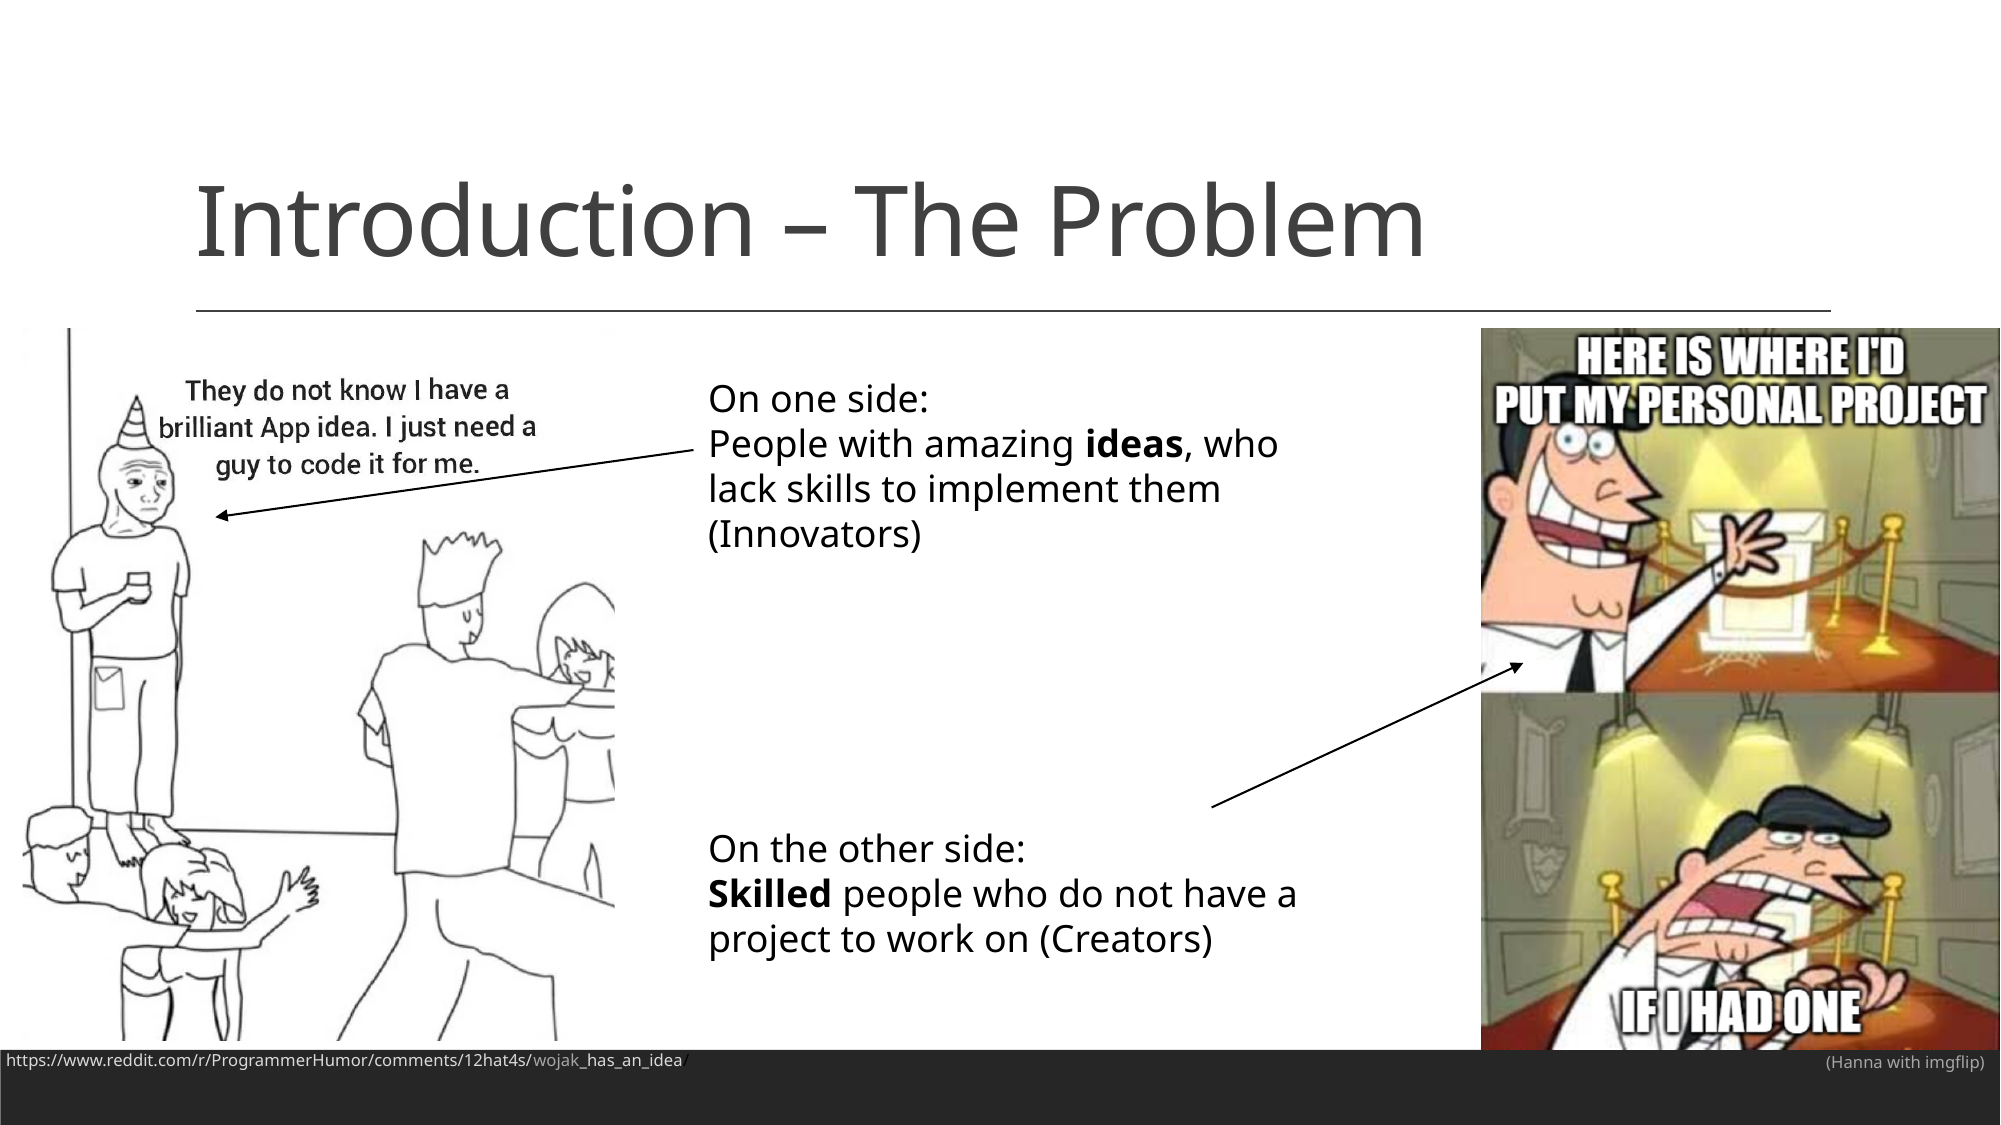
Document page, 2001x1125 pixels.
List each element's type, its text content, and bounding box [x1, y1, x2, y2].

text_box https://www.reddit.com/r/ProgrammerHumor/comments/12hat4s/wojak_has_an_idea/ [0, 1042, 707, 1078]
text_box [1211, 662, 1524, 808]
picture [22, 328, 616, 1044]
slide_number (Hanna with imgflip) [1576, 1059, 2000, 1092]
title Introduction – The Problem [180, 47, 1830, 285]
picture [1480, 328, 2000, 1050]
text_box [214, 449, 694, 518]
text_box On one side: People with amazing ideas, who lack skills to implement them (Innovators) On the other side: Skilled people who do not have a project to work on (Creators) [693, 367, 1357, 967]
